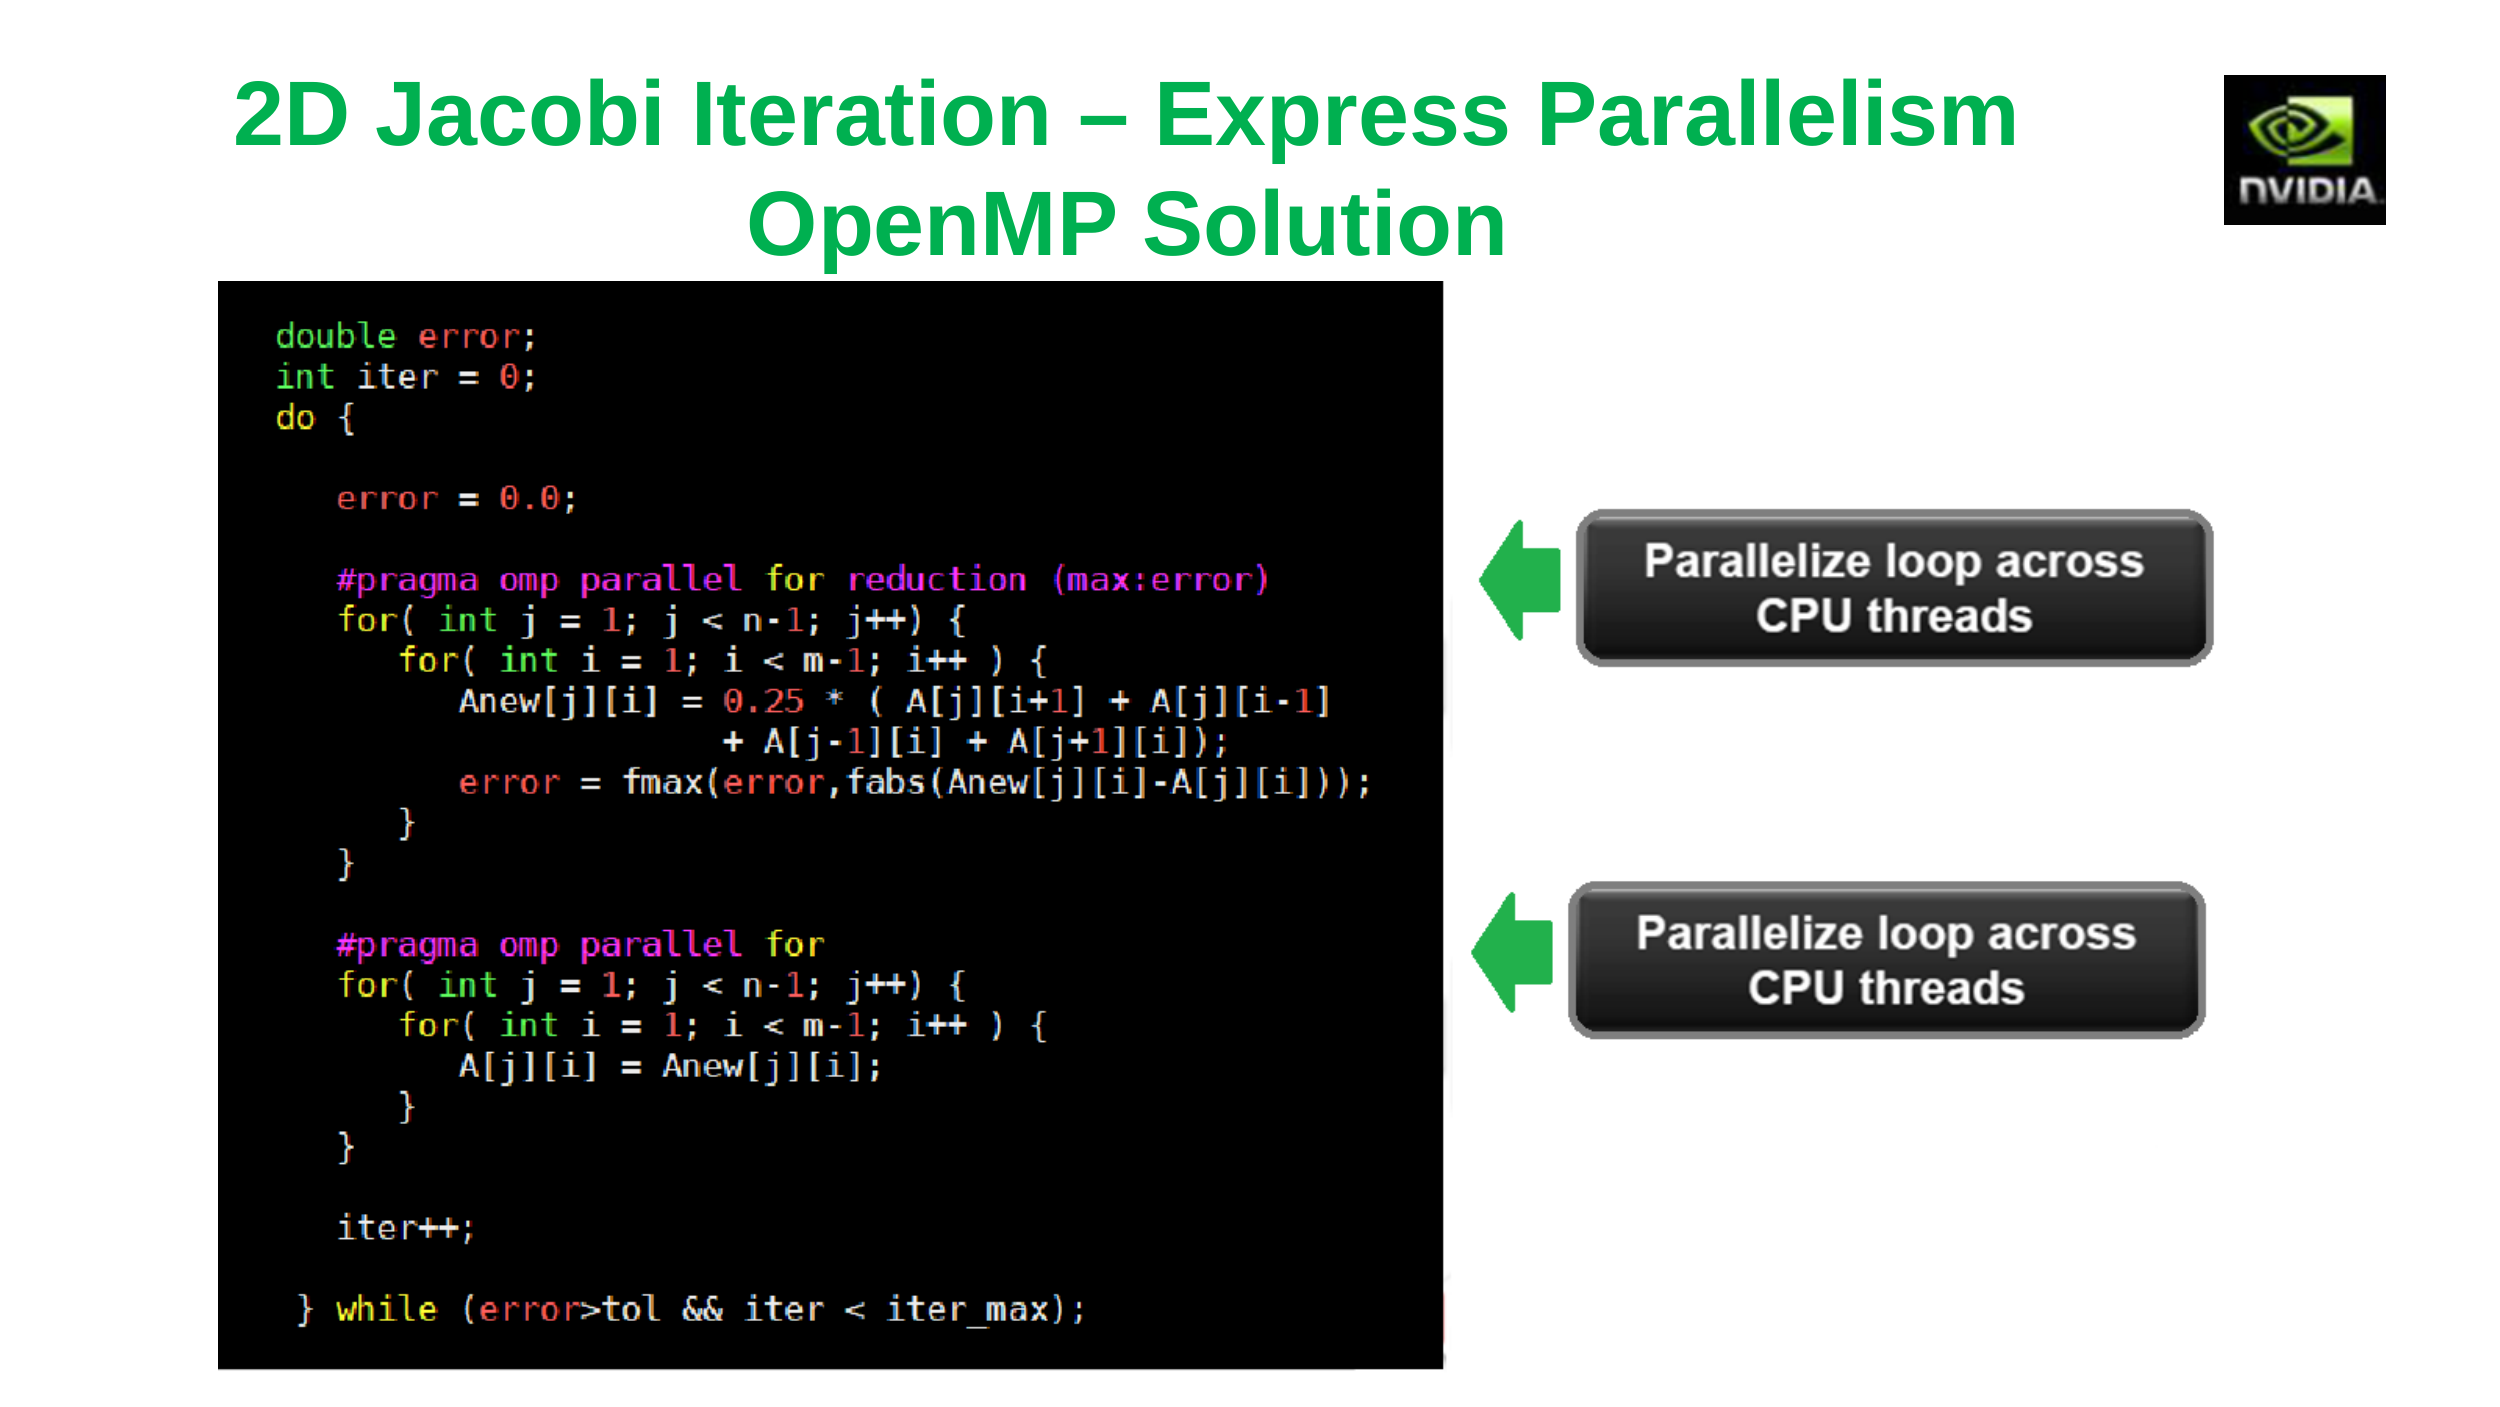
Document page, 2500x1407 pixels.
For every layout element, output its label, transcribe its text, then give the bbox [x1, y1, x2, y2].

title 2D Jacobi Iteration – Express Parallelism OpenMP Solution [187, 46, 2069, 281]
picture [2224, 75, 2386, 225]
picture [218, 280, 2226, 1407]
